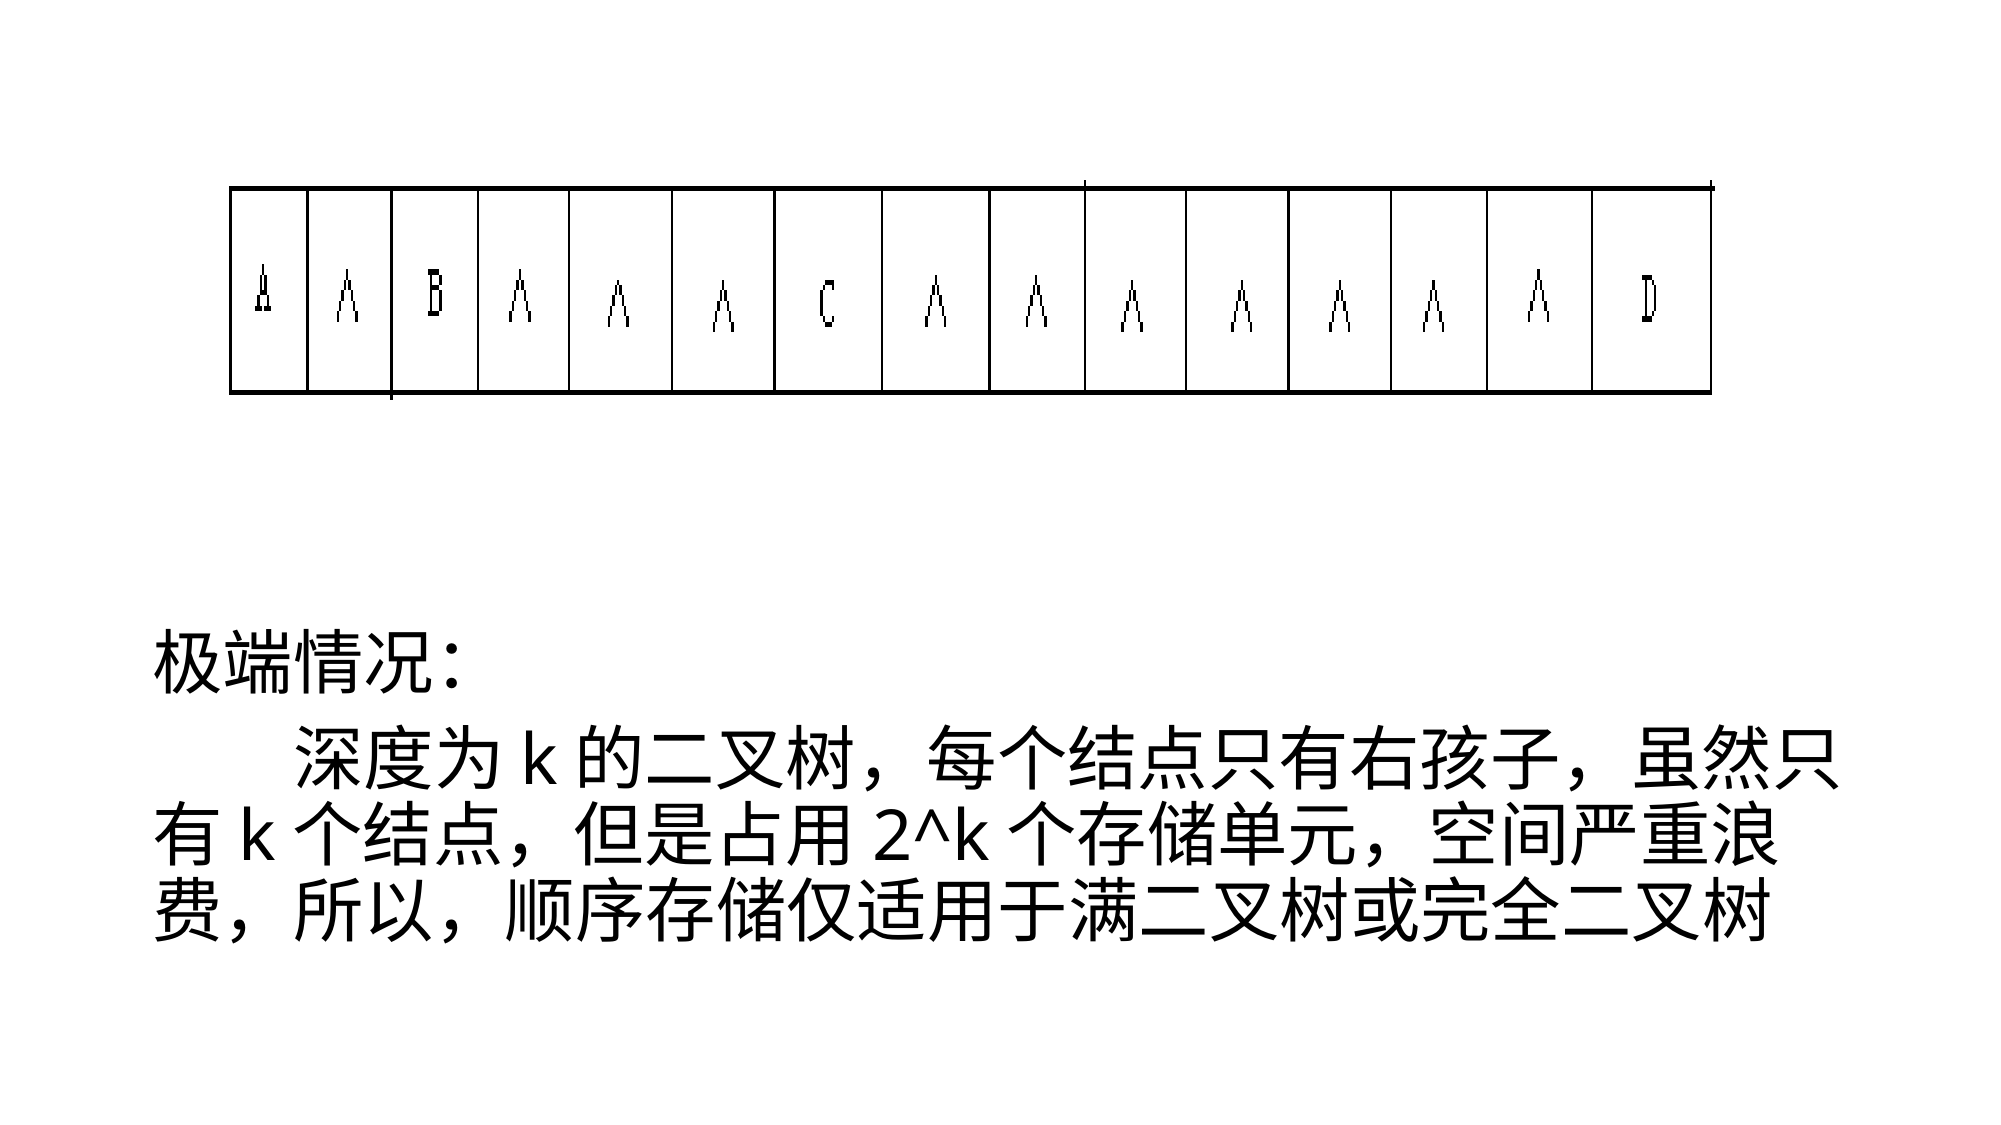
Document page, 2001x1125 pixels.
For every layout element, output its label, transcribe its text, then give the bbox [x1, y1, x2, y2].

picture [218, 118, 1727, 433]
list 极端情况： 深度为k的二叉树，每个结点只有右孩子，虽然只有k个结点，但是占用2^k个存储单元，空间严重浪费，所以，顺序存储仅适用于满二叉树或完全二叉树 [137, 299, 1863, 1014]
